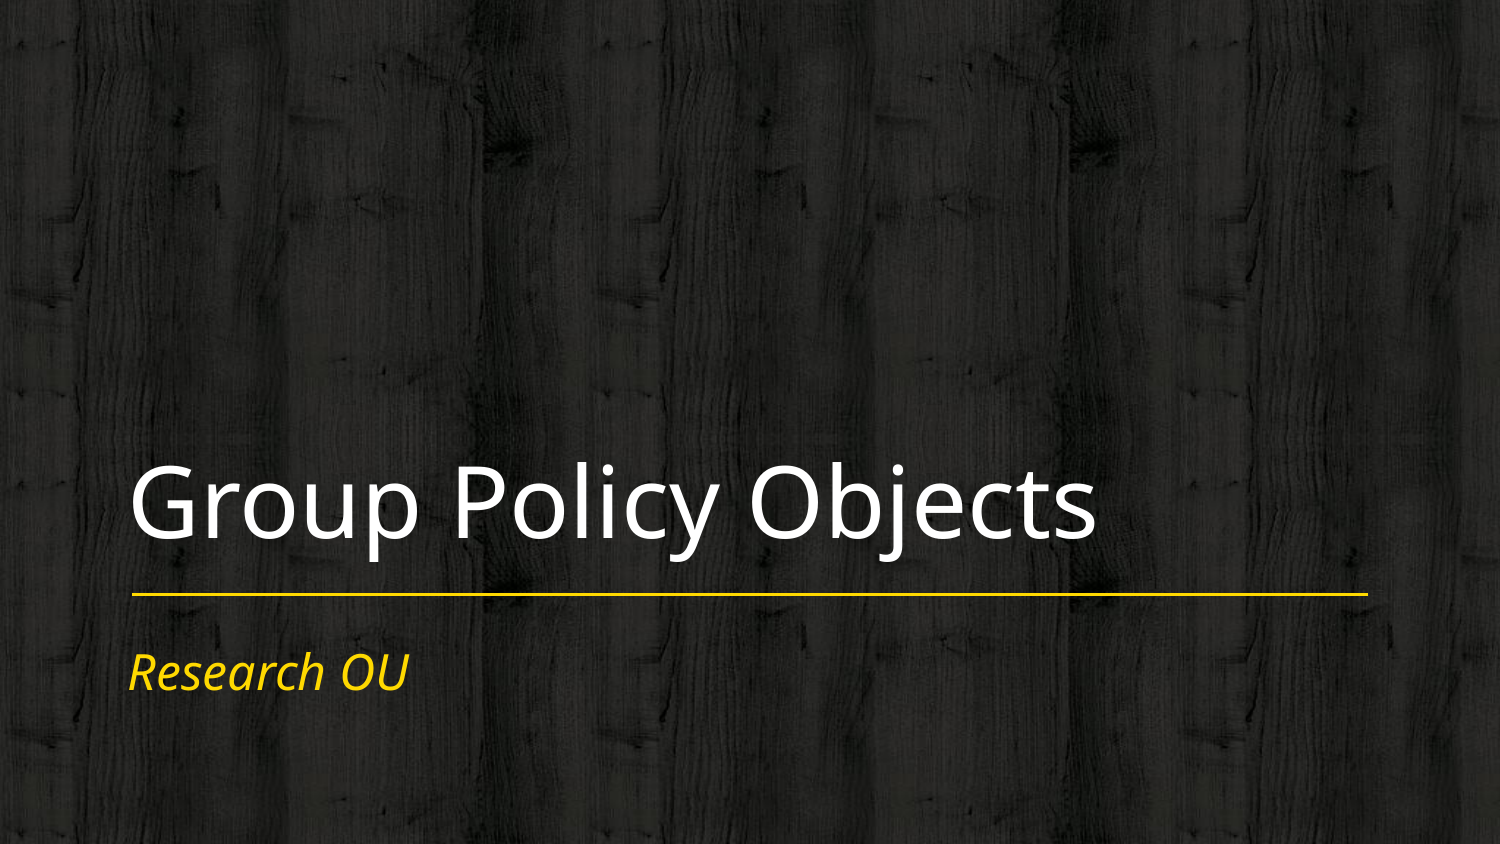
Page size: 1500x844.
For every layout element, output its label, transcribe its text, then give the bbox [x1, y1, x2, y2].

title Group Policy Objects [112, 382, 1343, 574]
picture [0, 0, 1500, 844]
subtitle Research OU [112, 625, 790, 754]
